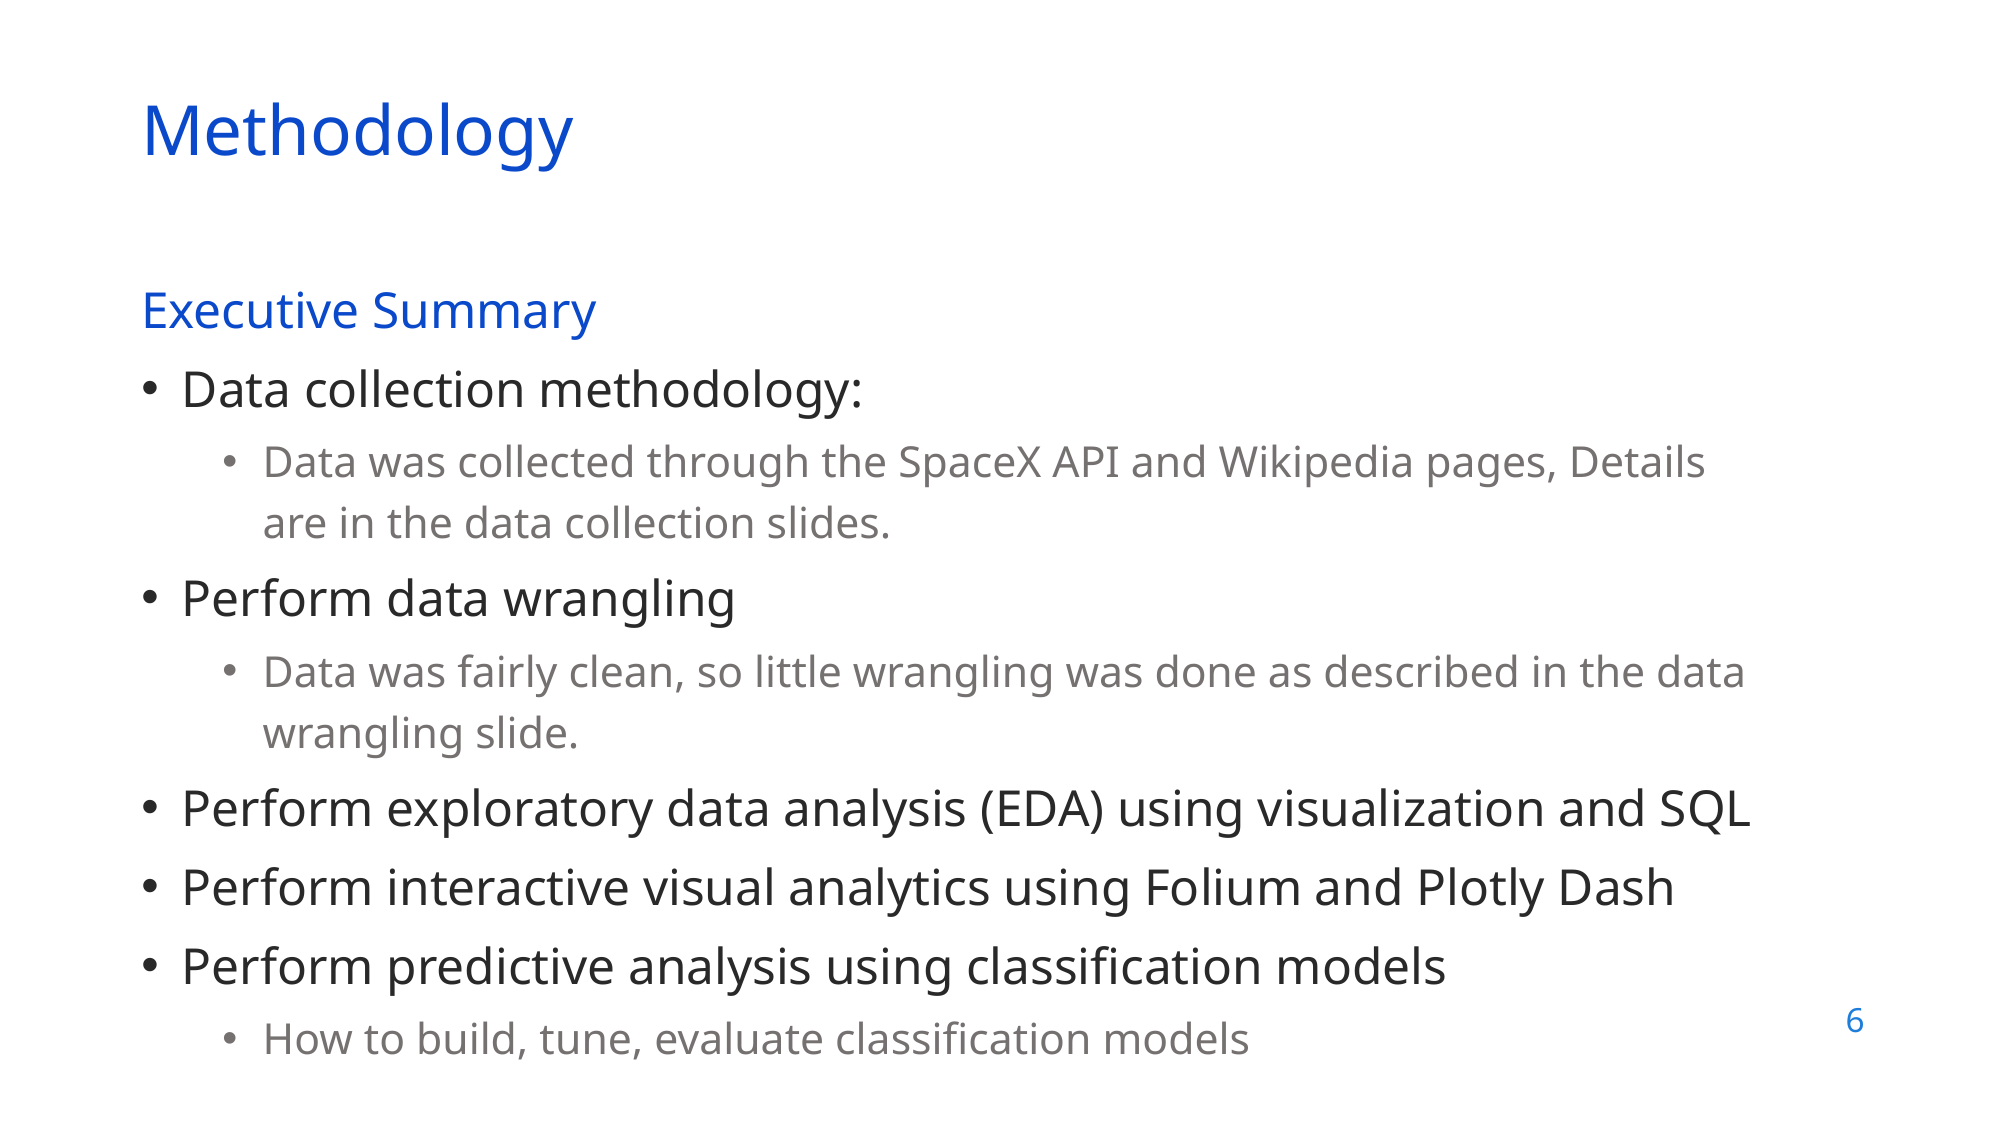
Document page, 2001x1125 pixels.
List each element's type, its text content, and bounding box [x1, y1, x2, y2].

slide_number 6 [1784, 988, 1880, 1055]
text_box Methodology [126, 88, 1852, 179]
text_box Executive Summary Data collection methodology: Data was collected through the SpaceX API and Wikipedia pages, Details are in the data collection slides. Perform data wrangling Data was fairly clean, so little wrangling was done as described in the data wrangling slide. Perform exploratory data analysis (EDA) using visualization and SQL Perform interactive visual analytics using Folium and Plotly Dash Perform predictive analysis using classification models How to build, tune, evaluate classification models [126, 259, 1784, 1115]
